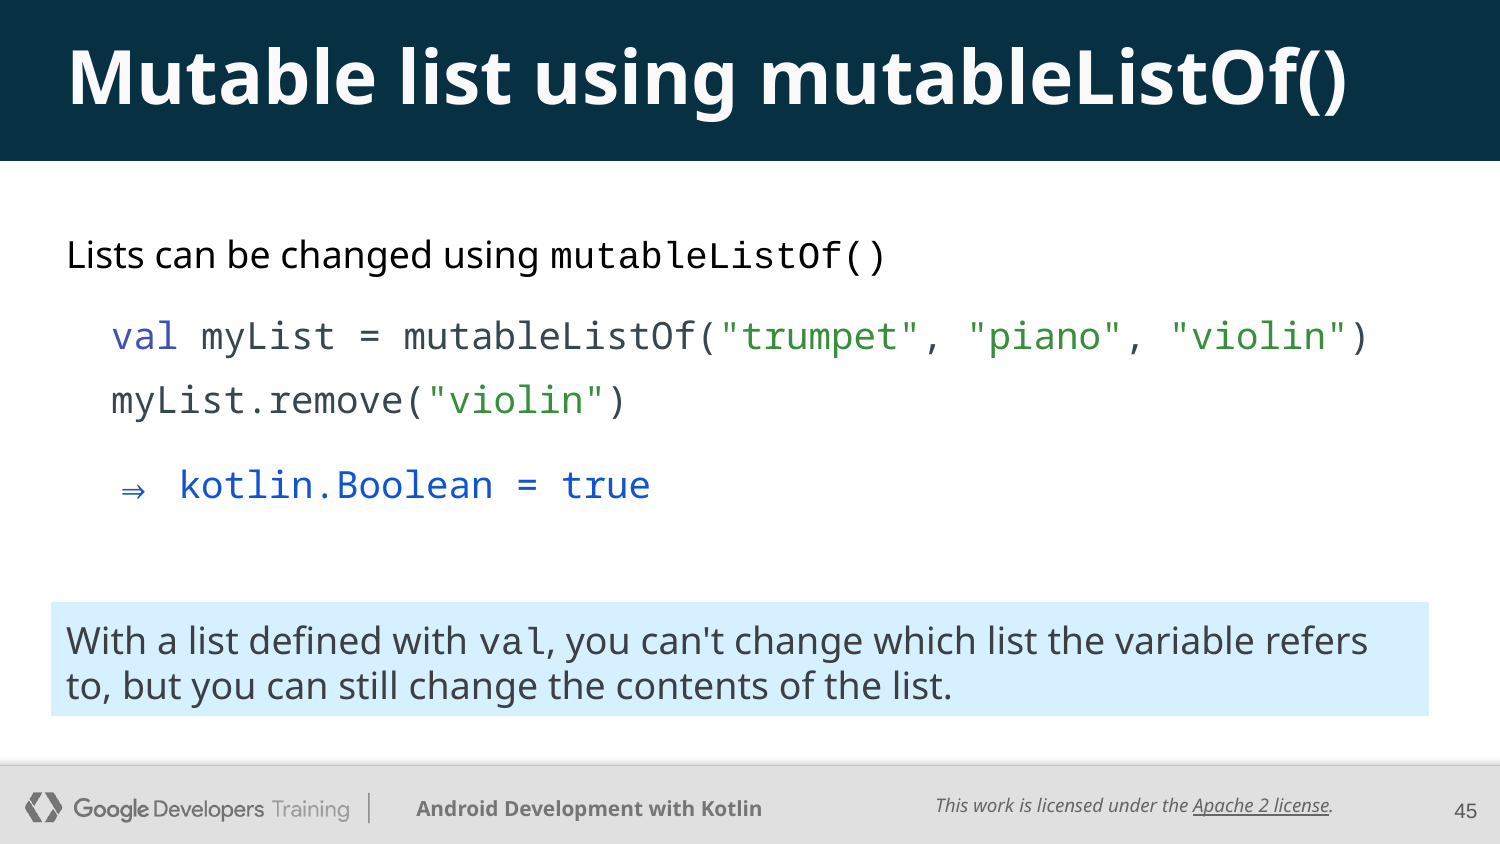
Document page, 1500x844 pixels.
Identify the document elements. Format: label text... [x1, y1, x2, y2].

list Lists can be changed using mutableListOf() val myList = mutableListOf("trumpet", "piano", "violin") myList.remove("violin") [51, 209, 1429, 413]
slide_number ‹#› [1402, 777, 1493, 842]
picture [0, 161, 1500, 844]
title Mutable list using mutableListOf() [51, 40, 1472, 135]
text_box ⇒ kotlin.Boolean = true [51, 446, 1199, 523]
text_box With a list defined with val, you can't change which list the variable refers to, but you can still change the contents of the list. [51, 601, 1429, 717]
